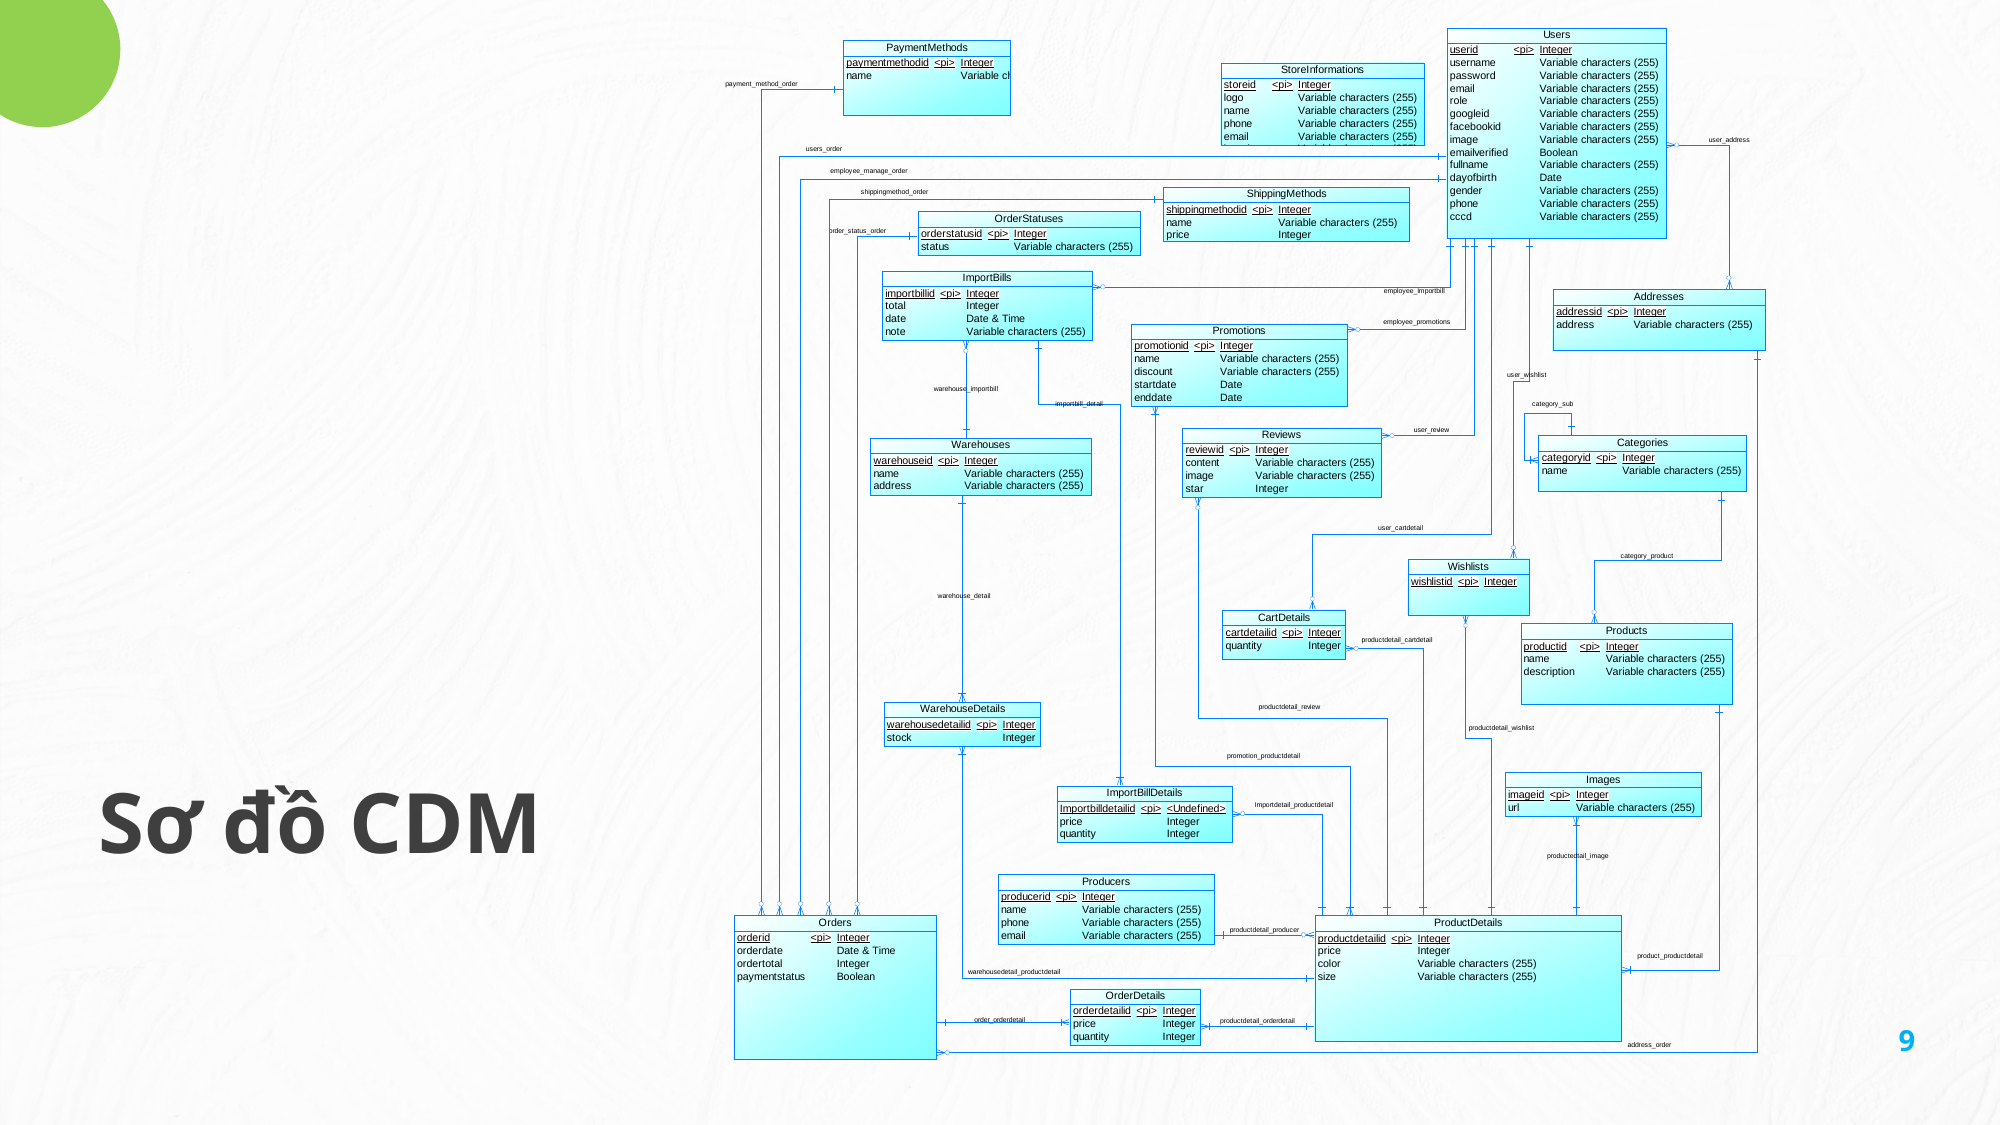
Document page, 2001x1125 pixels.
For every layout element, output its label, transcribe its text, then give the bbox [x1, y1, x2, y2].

list Sơ đồ CDM [83, 731, 560, 909]
text_box [0, 0, 122, 129]
picture [721, 27, 1767, 1065]
text_box 9 [1867, 1014, 1948, 1069]
